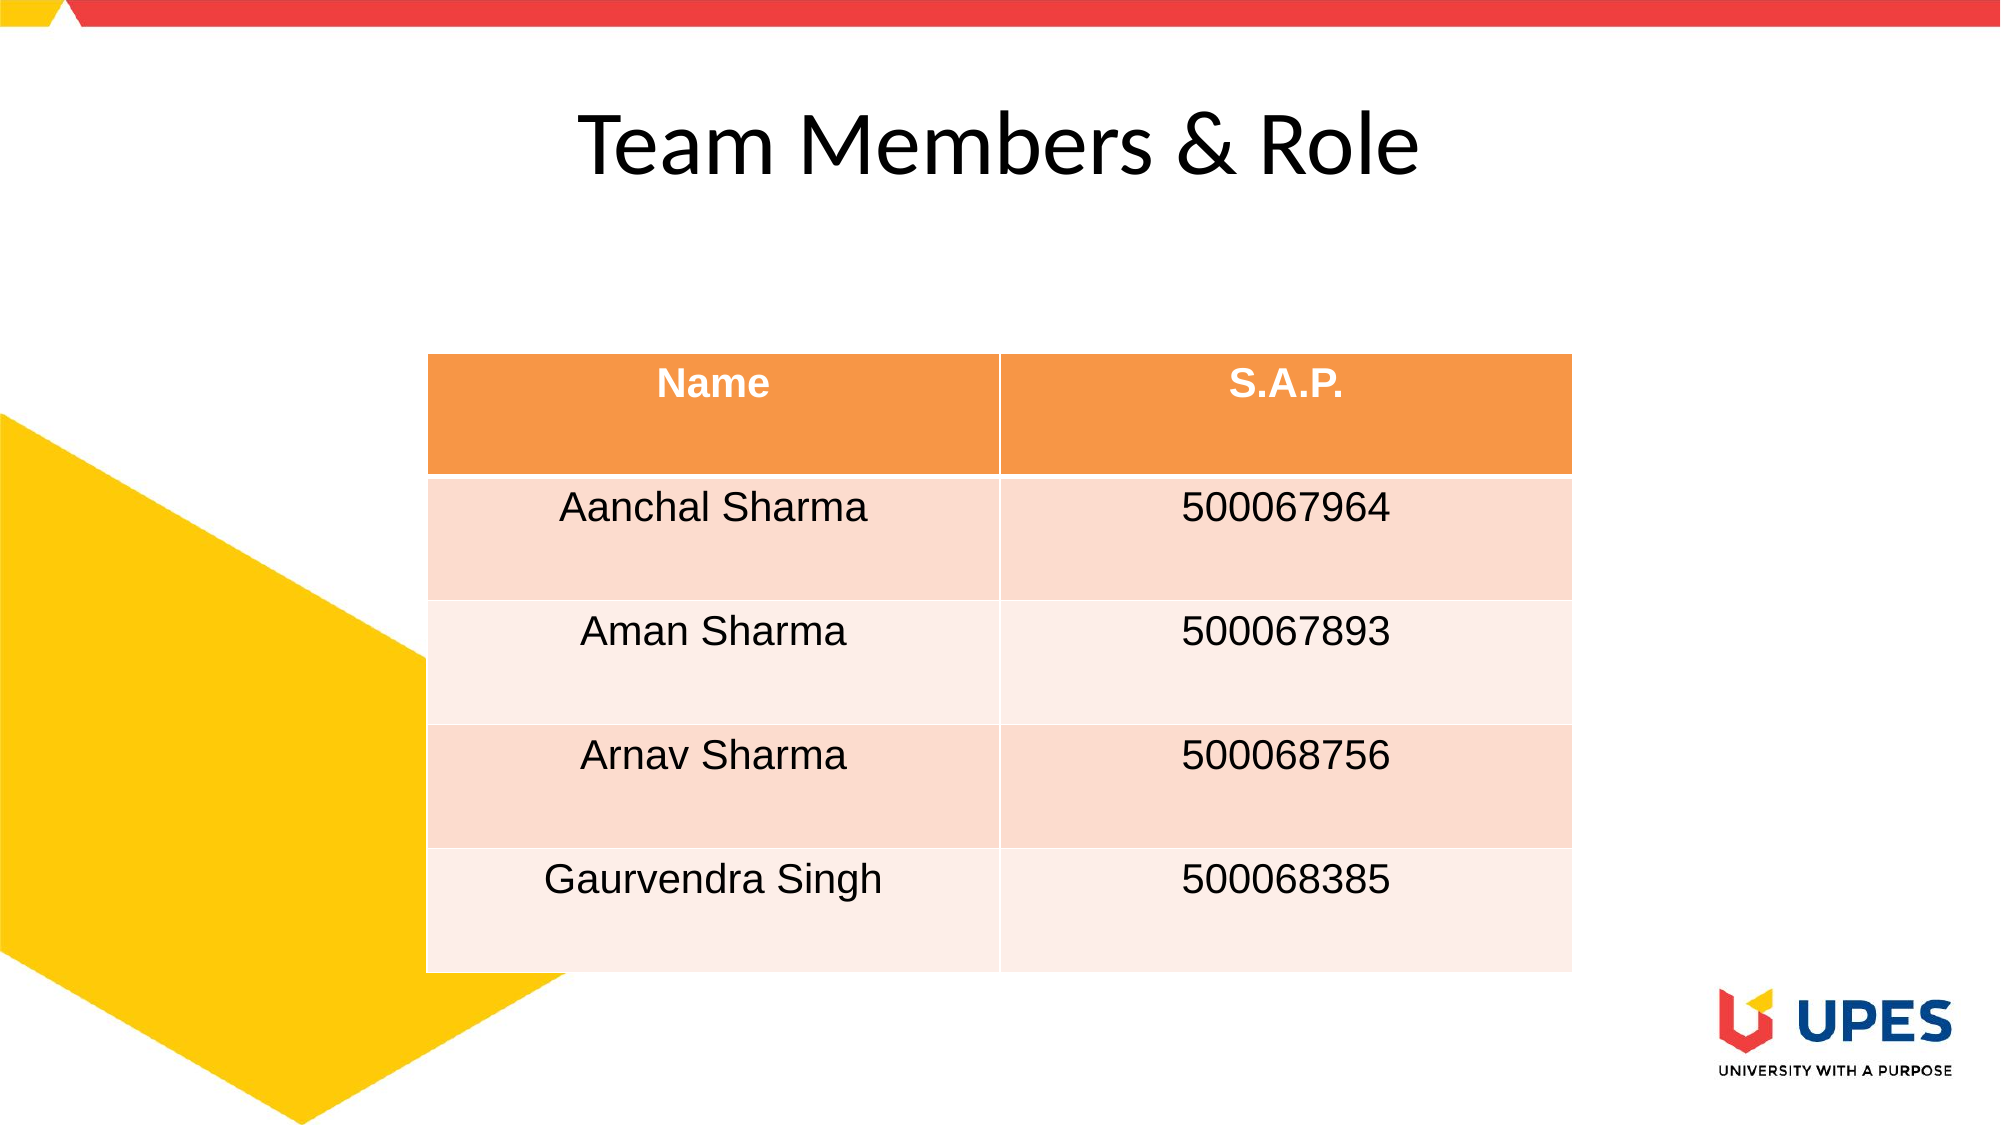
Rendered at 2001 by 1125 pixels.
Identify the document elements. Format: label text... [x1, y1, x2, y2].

table_cell Aman Sharma [428, 601, 999, 724]
table_cell Gaurvendra Singh [428, 849, 999, 972]
title Team Members & Role [0, 92, 2000, 185]
table_cell 500067964 [1001, 479, 1572, 600]
table_cell Aanchal Sharma [428, 479, 999, 600]
table_header S.A.P. [1001, 354, 1572, 474]
table_cell 500067893 [1001, 601, 1572, 724]
table_cell 500068756 [1001, 725, 1572, 848]
table_cell 500068385 [1001, 849, 1572, 972]
table_cell Arnav Sharma [428, 725, 999, 848]
table_header Name [428, 354, 999, 474]
picture [0, 0, 2001, 1125]
